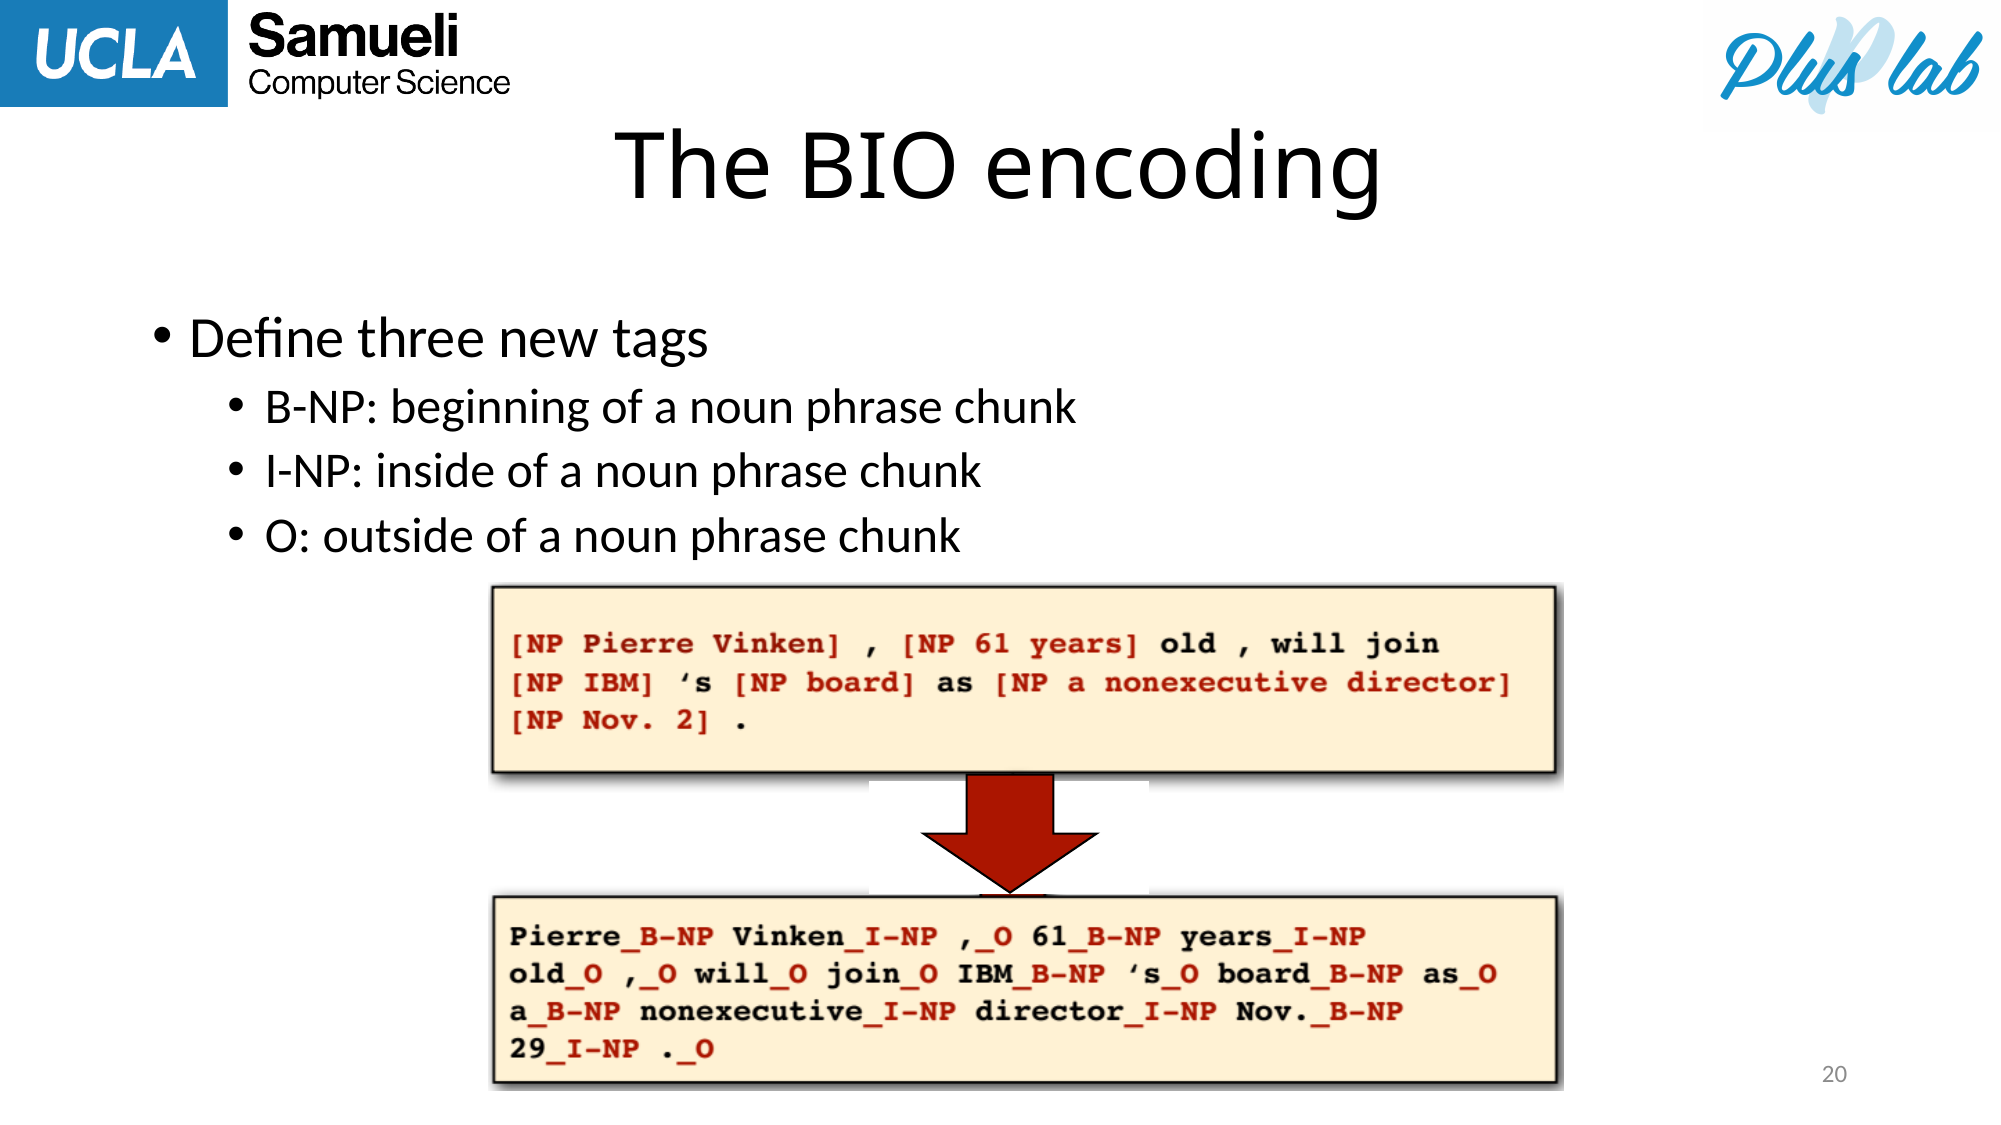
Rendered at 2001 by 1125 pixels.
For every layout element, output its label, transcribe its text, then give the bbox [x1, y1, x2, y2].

title The BIO encoding [137, 59, 1863, 278]
list Define three new tags B-NP: beginning of a noun phrase chunk I-NP: inside of a noun phrase chunk O: outside of a noun phrase chunk [137, 299, 1863, 1014]
picture [0, 0, 510, 107]
slide_number 20 [1412, 1042, 1863, 1103]
picture [1703, 0, 2000, 132]
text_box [488, 582, 1564, 1091]
